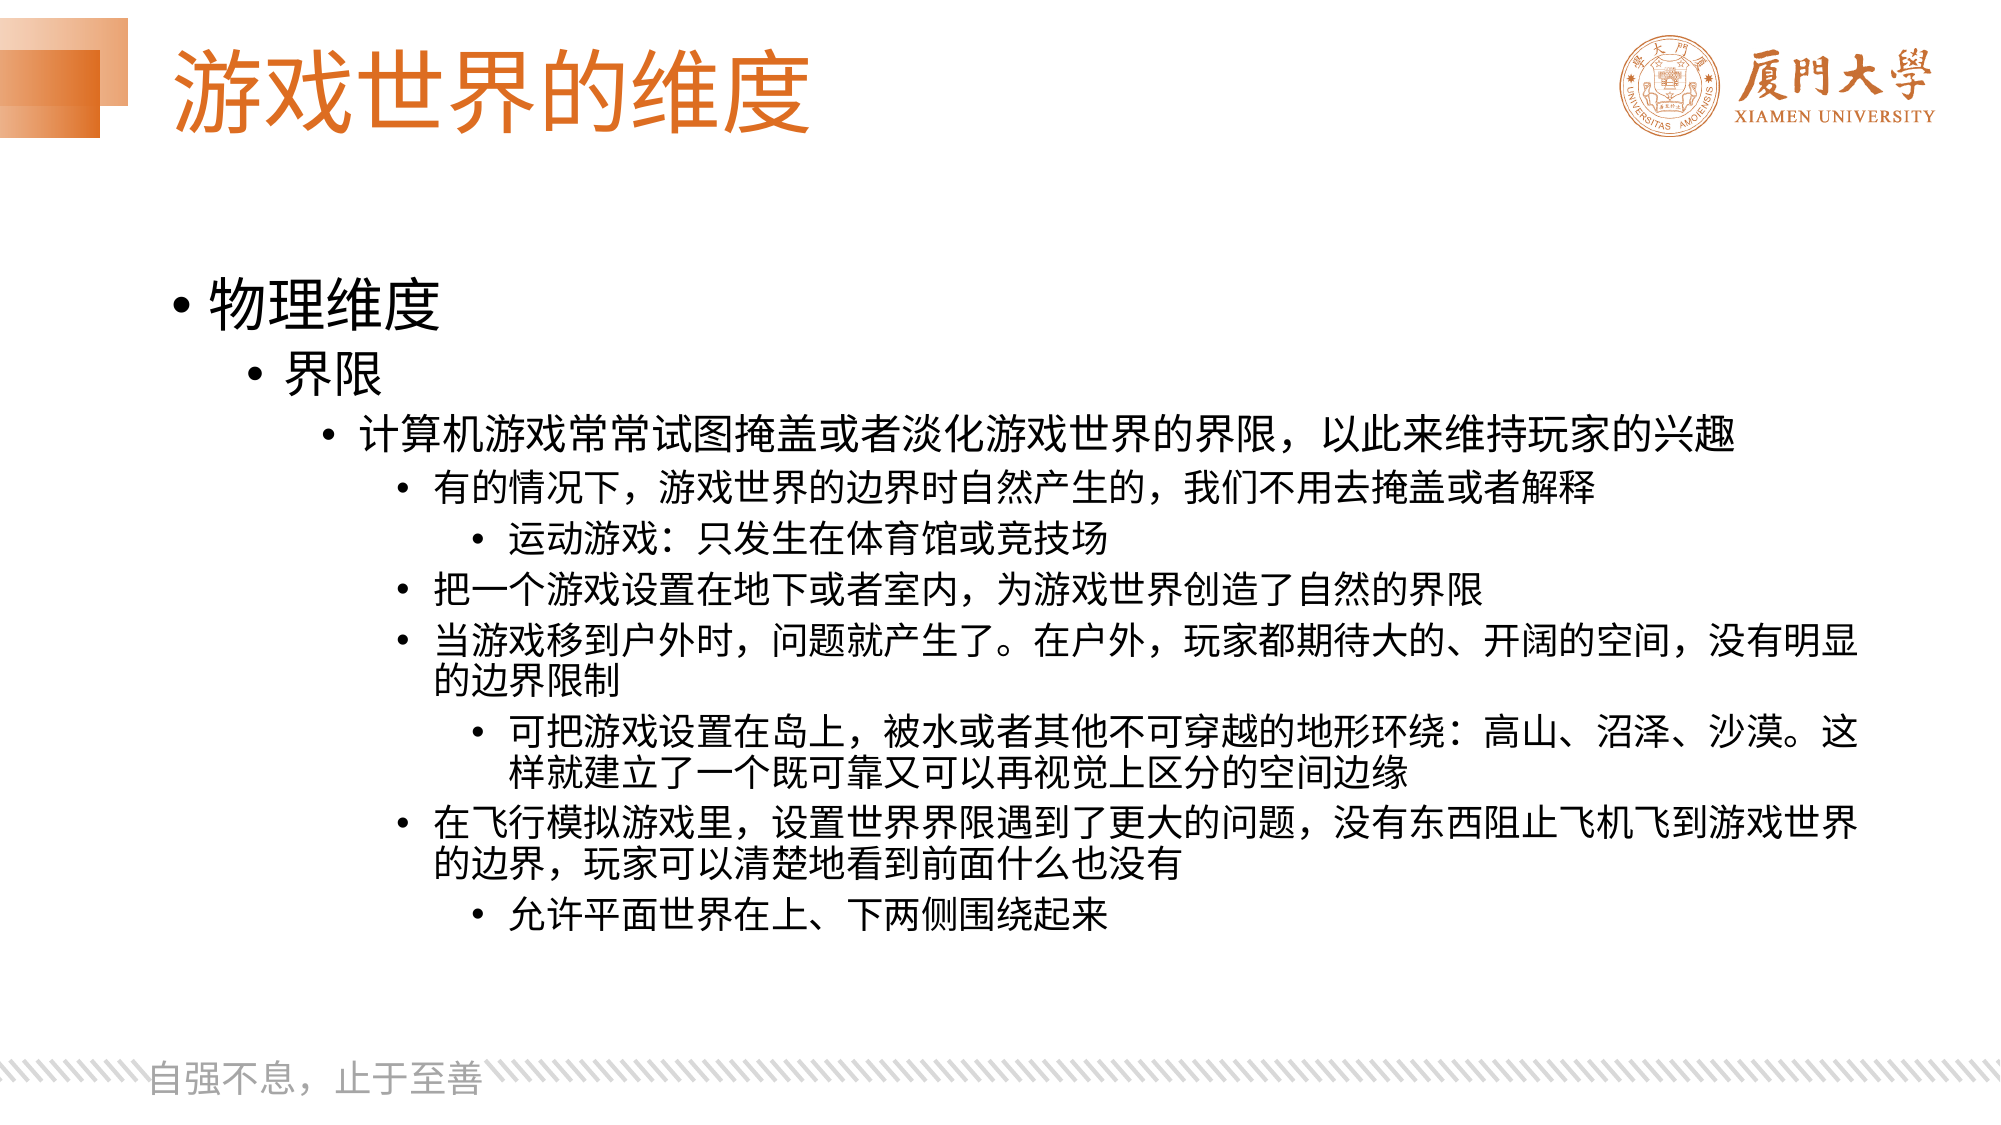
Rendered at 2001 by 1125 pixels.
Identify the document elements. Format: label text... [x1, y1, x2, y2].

list 物理维度 界限 计算机游戏常常试图掩盖或者淡化游戏世界的界限，以此来维持玩家的兴趣 有的情况下，游戏世界的边界时自然产生的，我们不用去掩盖或者解释 运动游戏：只发生在体育馆或竞技场 把一个游戏设置在地下或者室内，为游戏世界创造了自然的界限 当游戏移到户外时，问题就产生了。在户外，玩家都期待大的、开阔的空间，没有明显的边界限制 可把游戏设置在岛上，被水或者其他不可穿越的地形环绕：高山、沼泽、沙漠。这样就建立了一个既可靠又可以再视觉上区分的空间边缘 在飞行模拟游戏里，设置世界界限遇到了更大的问题，没有东西阻止飞机飞到游戏世界的边界，玩家可以清楚地看到前面什么也没有 允许平面世界在上、下两侧围绕起来 [156, 268, 1882, 996]
title 游戏世界的维度 [156, 16, 1882, 177]
